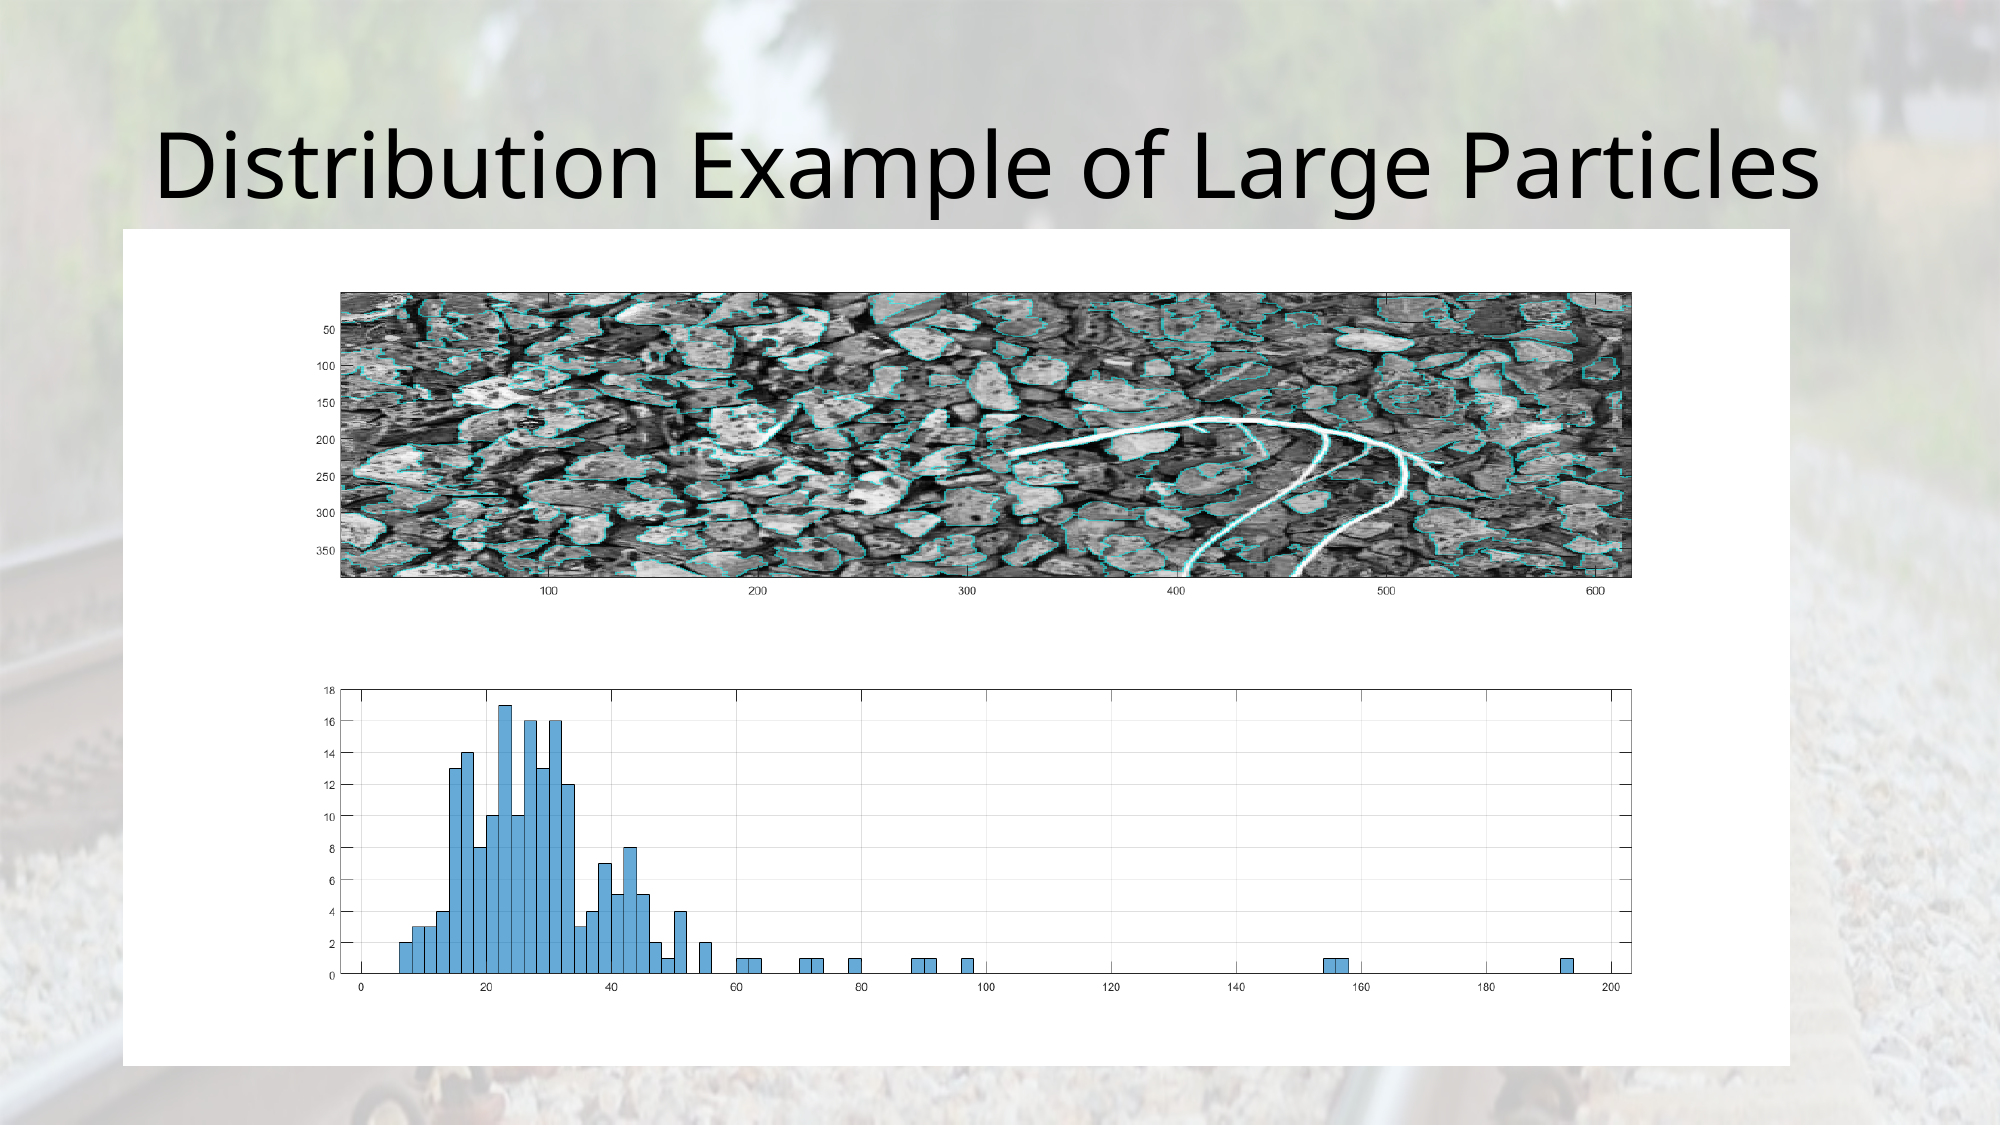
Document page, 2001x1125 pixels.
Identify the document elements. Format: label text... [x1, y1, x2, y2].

picture [123, 229, 1790, 1066]
title Distribution Example of Large Particles [137, 59, 1863, 278]
